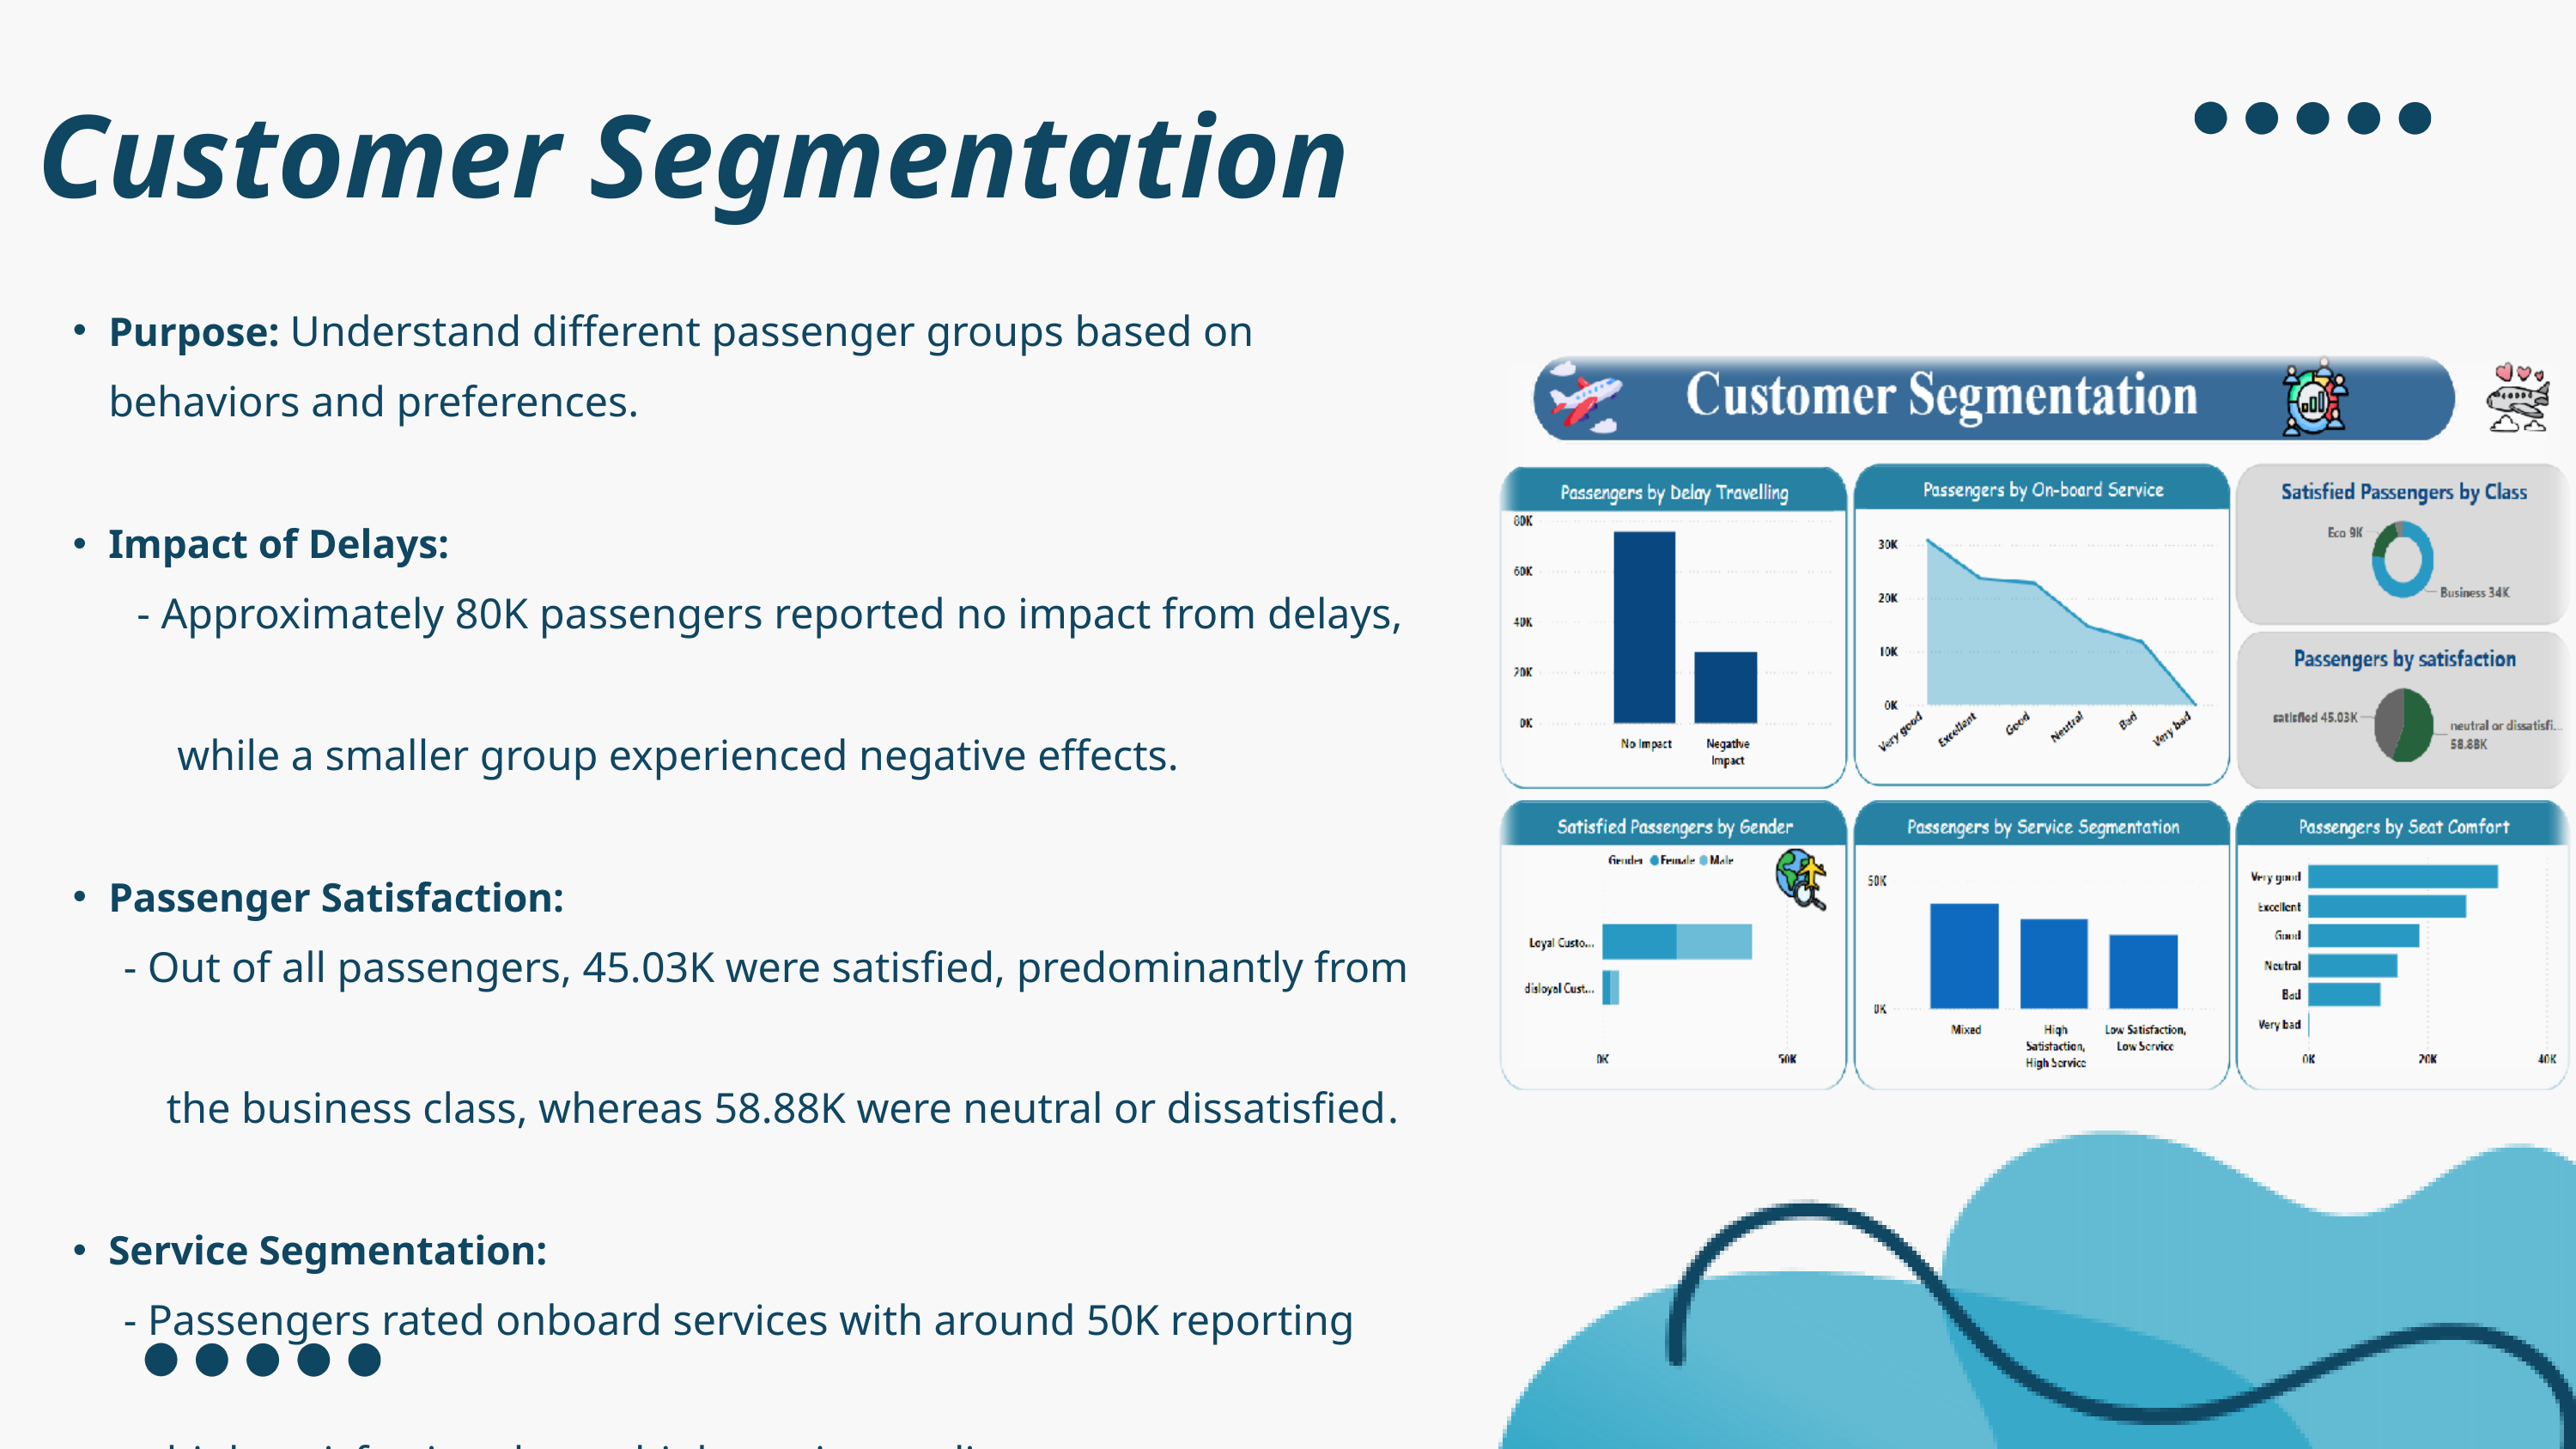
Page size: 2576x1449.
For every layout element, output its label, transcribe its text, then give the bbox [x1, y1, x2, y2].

text_box Purpose: Understand different passenger groups based on behaviors and preferences. Impact of Delays: - Approximately 80K passengers reported no impact from delays, while a smaller group experienced negative effects. Passenger Satisfaction: - Out of all passengers, 45.03K were satisfied, predominantly from the business class, whereas 58.88K were neutral or dissatisfied. Service Segmentation: - Passengers rated onboard services with around 50K reporting high satisfaction due to high service quality. [37, 213, 1438, 1449]
text_box Customer Segmentation [37, 60, 2020, 221]
picture [1492, 348, 2576, 1100]
text_box [1465, 1123, 2576, 1449]
text_box [144, 1342, 381, 1378]
text_box [2194, 100, 2432, 136]
